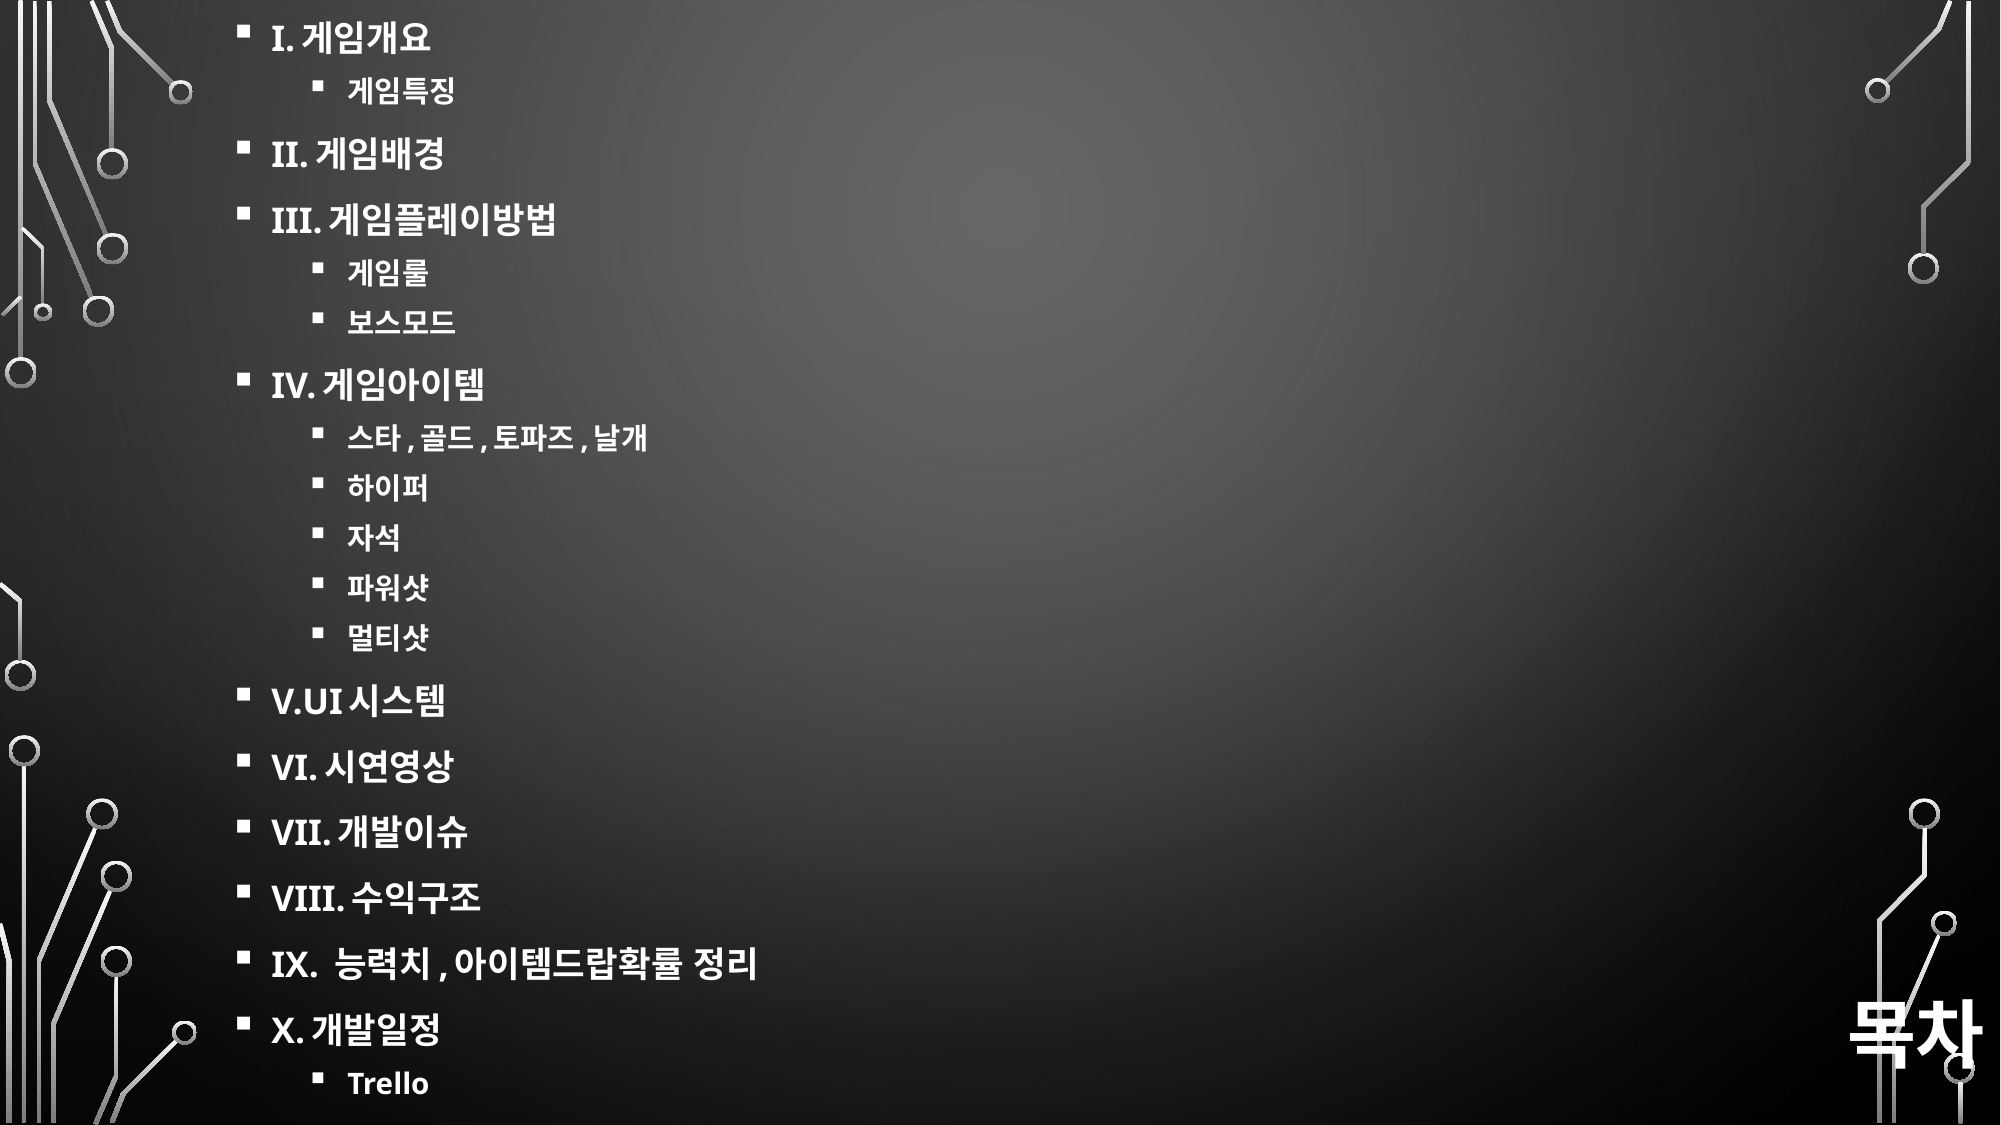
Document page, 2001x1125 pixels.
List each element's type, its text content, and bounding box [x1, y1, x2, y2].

list I.게임개요 게임특징 II.게임배경 III.게임플레이방법 게임룰 보스모드 IV.게임아이템 스타,골드,토파즈,날개 하이퍼 자석 파워샷 멀티샷 V.UI시스템 VI.시연영상 VII.개발이슈 VIII.수익구조 IX. 능력치,아이템드랍확률 정리 X.개발일정 Trello [218, 0, 1619, 1112]
title 목차 [1794, 952, 2000, 1125]
